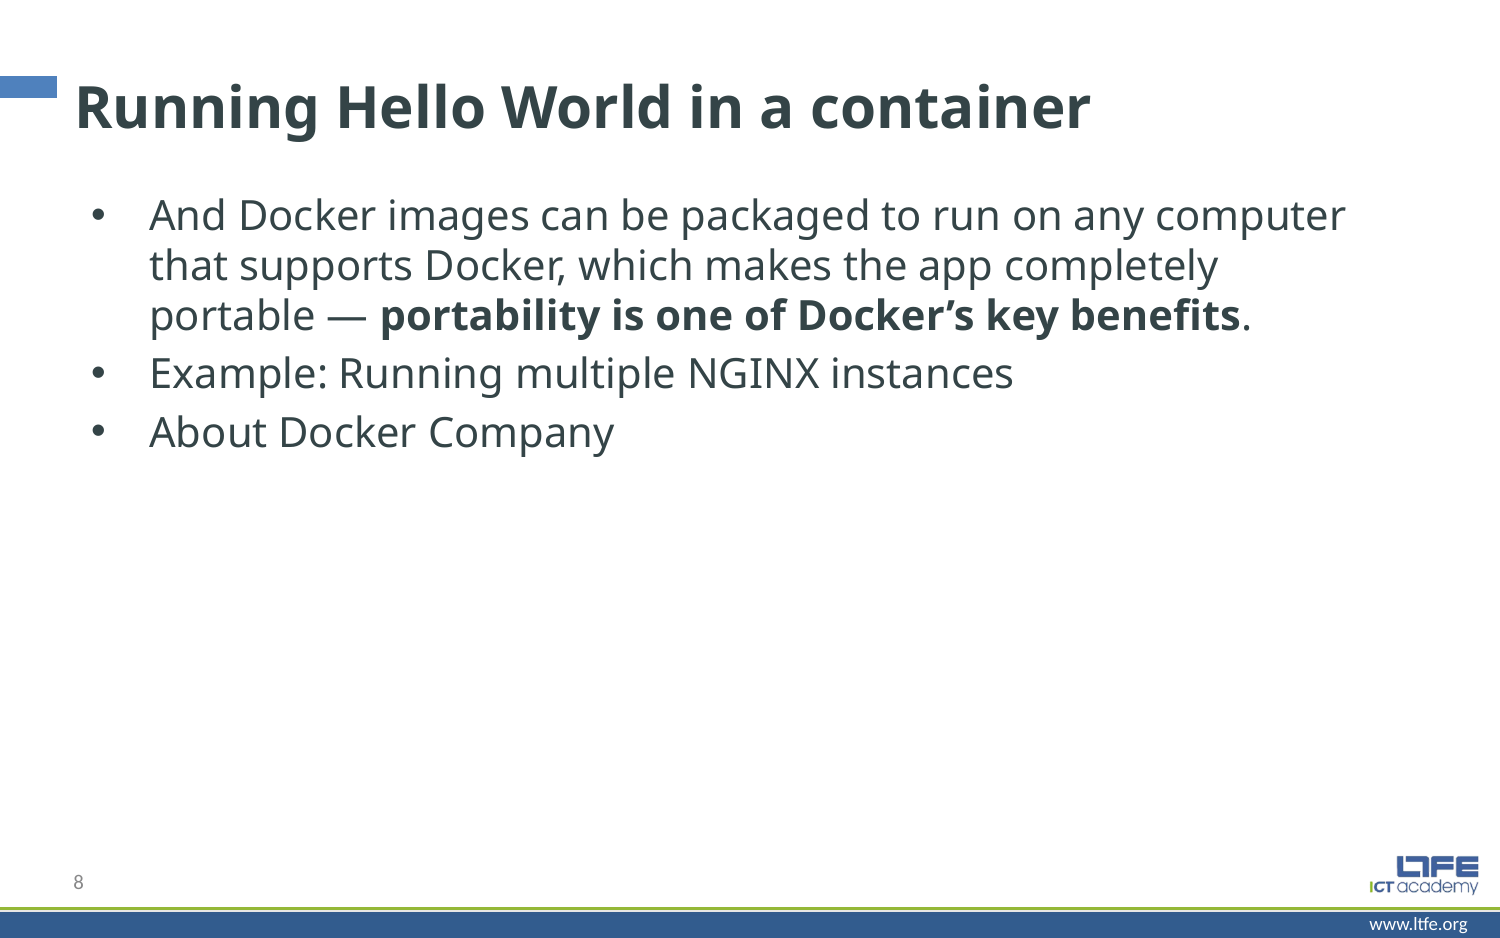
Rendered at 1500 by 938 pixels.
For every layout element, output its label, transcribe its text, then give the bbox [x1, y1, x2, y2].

picture [0, 0, 1500, 938]
slide_number 8 [58, 856, 199, 907]
list And Docker images can be packaged to run on any computer that supports Docker, which makes the app completely portable — portability is one of Docker’s key benefits. Example: Running multiple NGINX instances About Docker Company [59, 181, 1392, 831]
title Running Hello World in a container [59, 75, 1410, 179]
